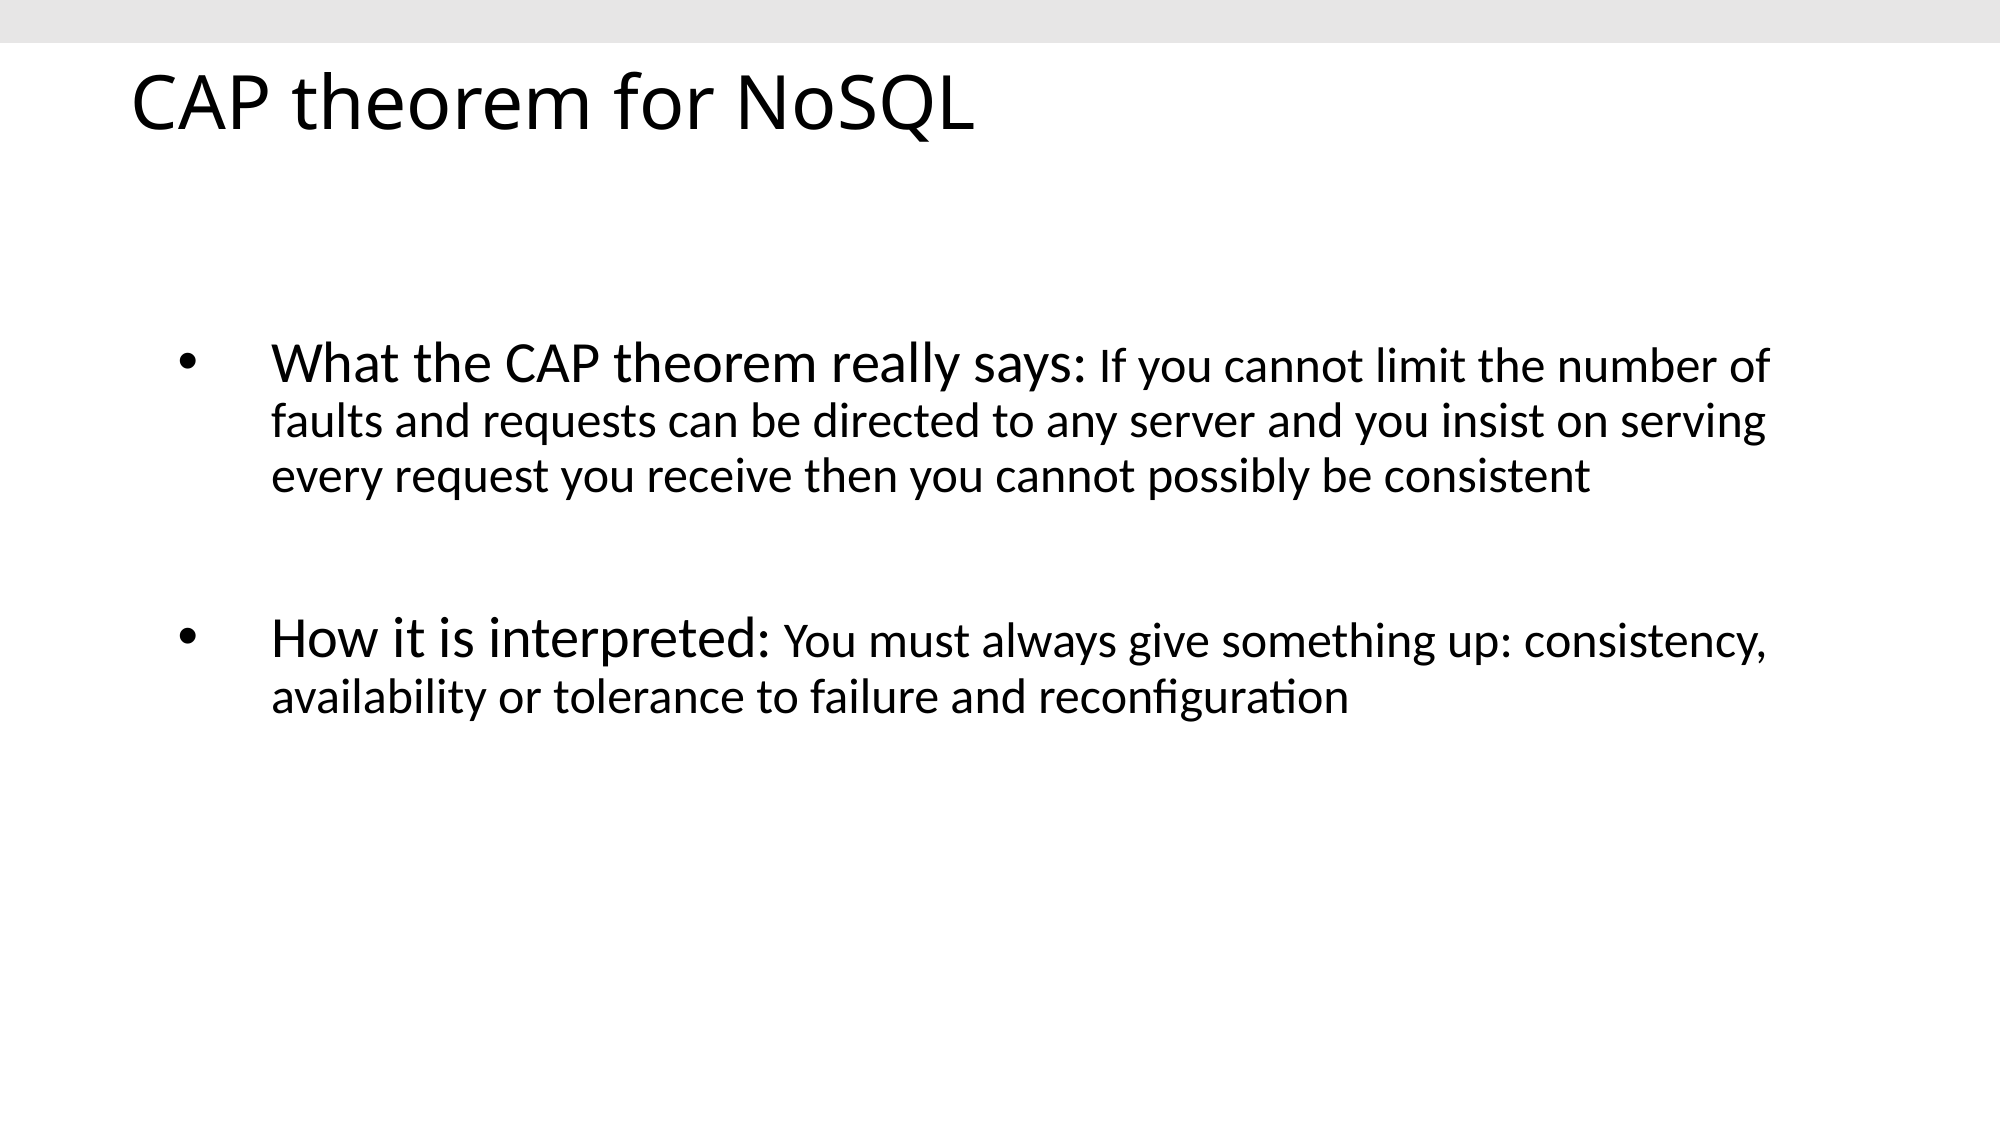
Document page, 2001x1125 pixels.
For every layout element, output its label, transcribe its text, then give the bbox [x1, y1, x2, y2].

text_box [137, 299, 1863, 1014]
title CAP theorem for NoSQL [115, 47, 1841, 214]
text_box What the CAP theorem really says: If you cannot limit the number of faults and requests can be directed to any server and you insist on serving every request you receive then you cannot possibly be consistent How it is interpreted: You must always give something up: consistency, availability or tolerance to failure and reconfiguration [162, 324, 1888, 1039]
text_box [0, 0, 2000, 47]
